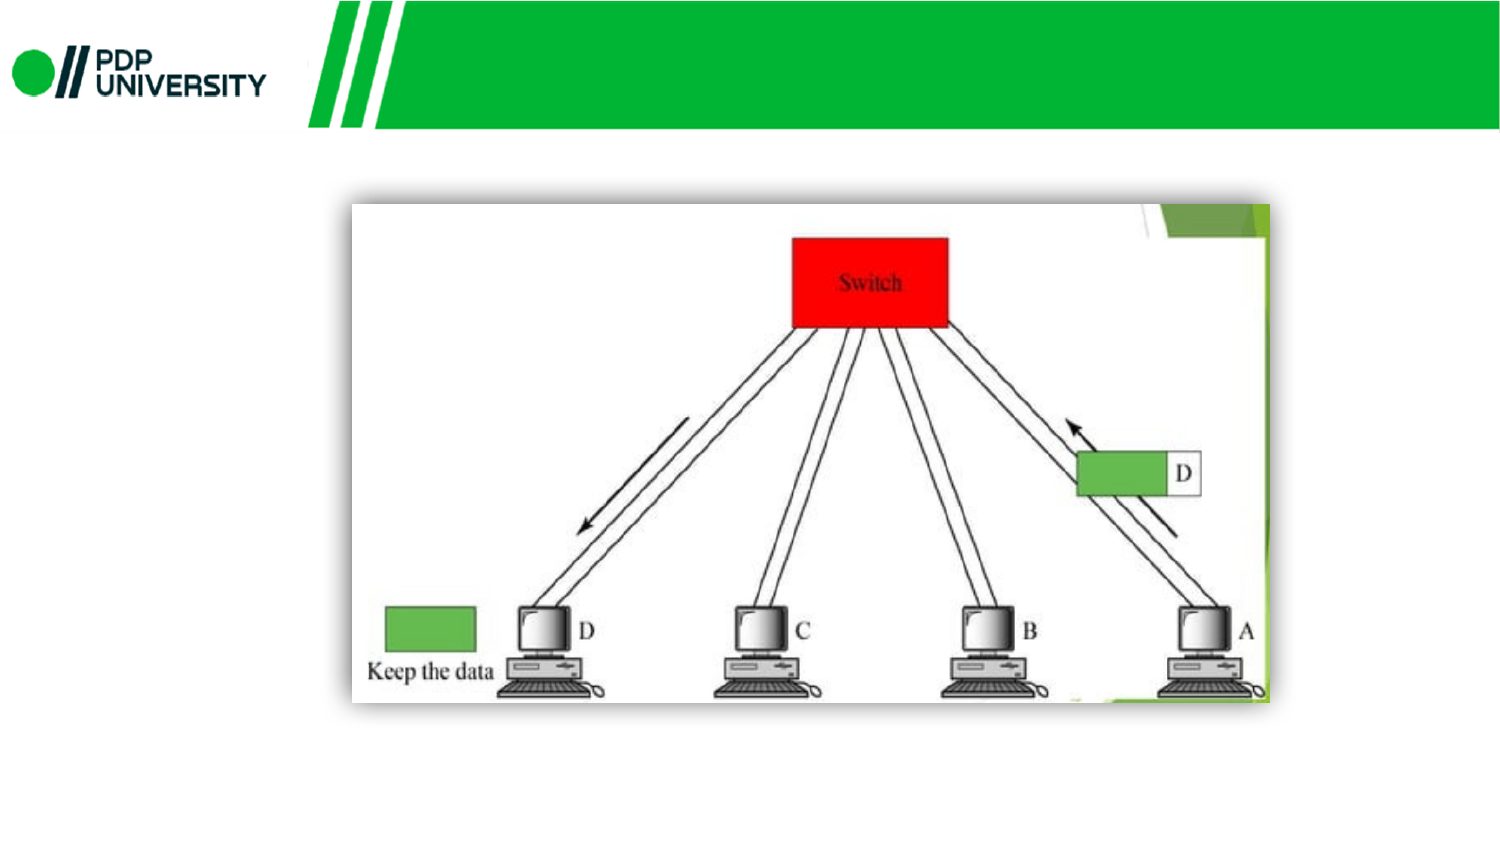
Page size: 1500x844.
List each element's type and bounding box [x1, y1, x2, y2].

picture [351, 204, 1270, 703]
picture [0, 0, 1500, 133]
